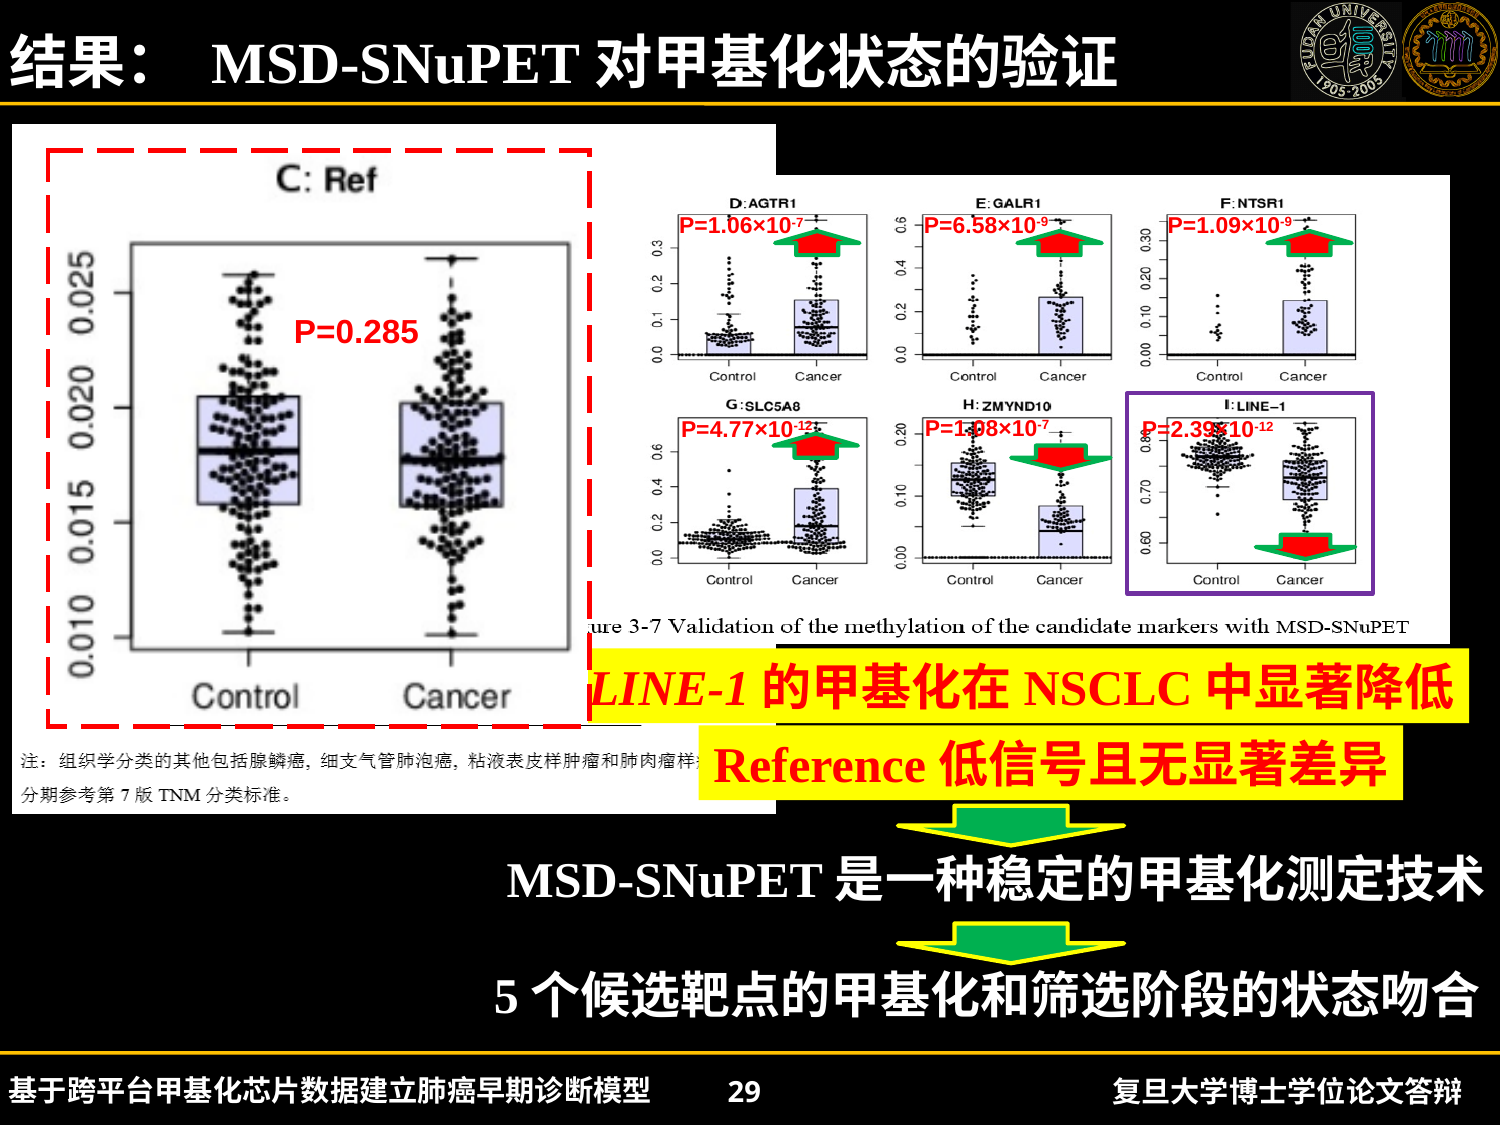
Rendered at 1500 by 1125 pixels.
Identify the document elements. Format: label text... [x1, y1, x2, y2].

text_box LINE-1的甲基化在NSCLC中显著降低 [781, 648, 1470, 724]
picture [1290, 2, 1500, 101]
text_box 基于跨平台甲基化芯片数据建立肺癌早期诊断模型 [0, 1065, 667, 1125]
text_box 5个候选靶点的甲基化和筛选阶段的状态吻合 [479, 955, 1496, 1031]
text_box [895, 921, 1127, 966]
slide_number 29 [667, 1065, 920, 1125]
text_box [11, 124, 777, 814]
picture [49, 152, 588, 725]
text_box Reference低信号且无显著差异 [781, 725, 1404, 801]
footer 复旦大学博士学位论文答辩 [1097, 1065, 1484, 1125]
text_box 结果： MSD-SNuPET对甲基化状态的验证 [0, 17, 1134, 103]
text_box MSD-SNuPET是一种稳定的甲基化测定技术 [491, 840, 1500, 916]
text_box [593, 175, 1450, 644]
text_box [895, 803, 1127, 840]
